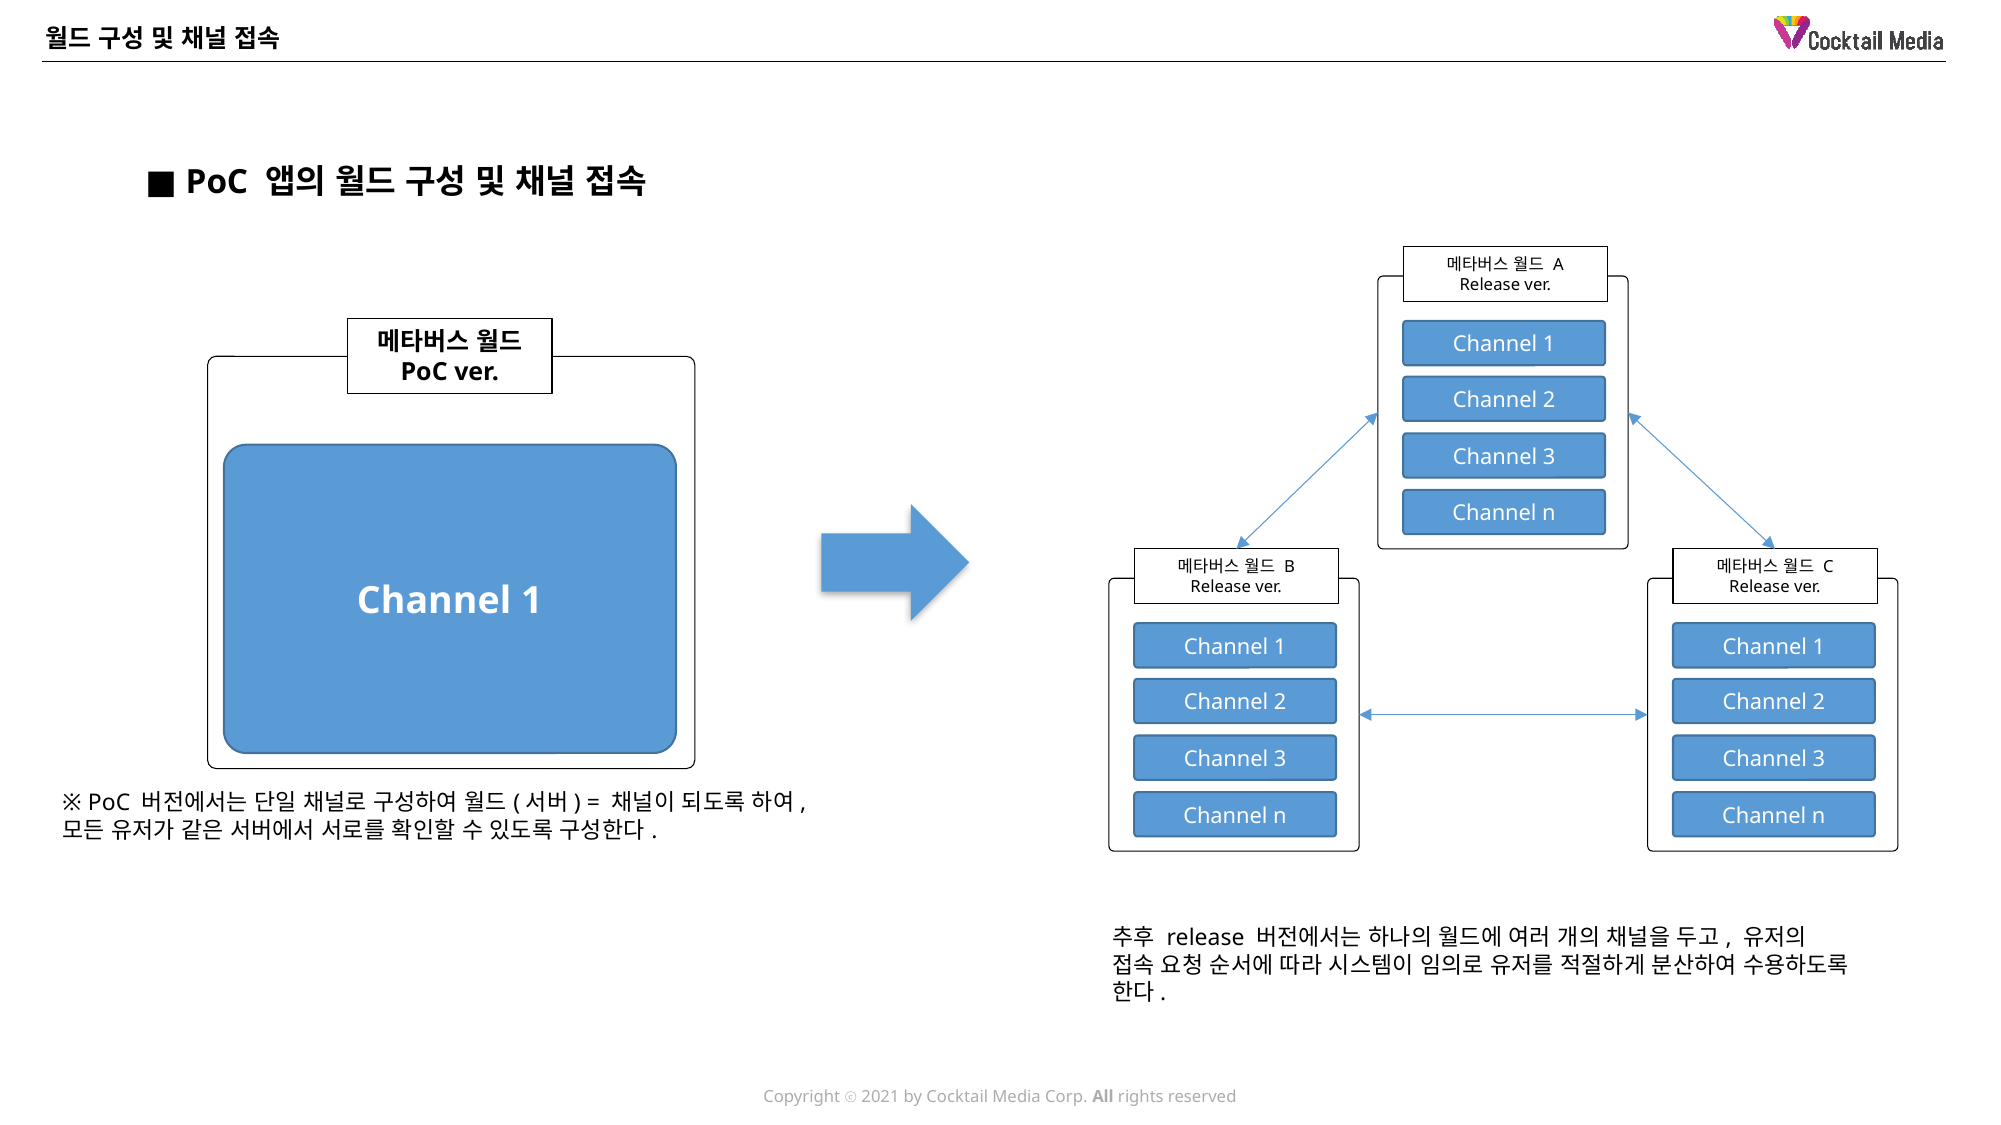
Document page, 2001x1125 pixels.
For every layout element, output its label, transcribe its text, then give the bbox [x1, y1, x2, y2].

text_box Channel 1 [222, 443, 678, 755]
text_box [820, 501, 971, 624]
text_box [1107, 577, 1361, 853]
text_box [206, 355, 696, 770]
text_box 월드 구성 및 채널 접속 [30, 15, 441, 60]
text_box Channel 2 [1402, 375, 1607, 422]
text_box [1646, 577, 1899, 853]
text_box 메타버스 월드 B Release ver. [1134, 548, 1339, 604]
text_box Channel n [1671, 791, 1876, 838]
text_box Channel 2 [1133, 677, 1338, 725]
text_box 추후 release 버전에서는 하나의 월드에 여러 개의 채널을 두고, 유저의 접속 요청 순서에 따라 시스템이 임의로 유저를 적절하게 분산하여 수용하도록 한다. [1097, 915, 1869, 1013]
text_box 메타버스 월드 C Release ver. [1673, 548, 1878, 604]
text_box ※ PoC 버전에서는 단일 채널로 구성하여 월드(서버) = 채널이 되도록 하여, 모든 유저가 같은 서버에서 서로를 확인할 수 있도록 구성한다. [47, 780, 855, 851]
text_box Channel 2 [1671, 677, 1876, 725]
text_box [1236, 412, 1378, 549]
text_box 메타버스 월드 PoC ver. [347, 318, 552, 394]
text_box Channel 1 [1671, 622, 1876, 669]
text_box Channel n [1133, 791, 1338, 838]
text_box ■ PoC 앱의 월드 구성 및 채널 접속 [130, 152, 1009, 207]
text_box Channel 3 [1671, 734, 1876, 781]
text_box Channel 1 [1133, 622, 1338, 669]
text_box Channel 3 [1133, 734, 1338, 781]
text_box 메타버스 월드 A Release ver. [1403, 246, 1608, 302]
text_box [1772, 13, 1946, 53]
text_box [1628, 412, 1776, 549]
text_box Channel n [1402, 488, 1607, 536]
text_box Channel 1 [1402, 319, 1607, 367]
text_box [1376, 274, 1630, 550]
text_box Channel 3 [1402, 432, 1607, 479]
text_box Copyright ⓒ 2021 by Cocktail Media Corp. All rights reserved [725, 1065, 1275, 1125]
